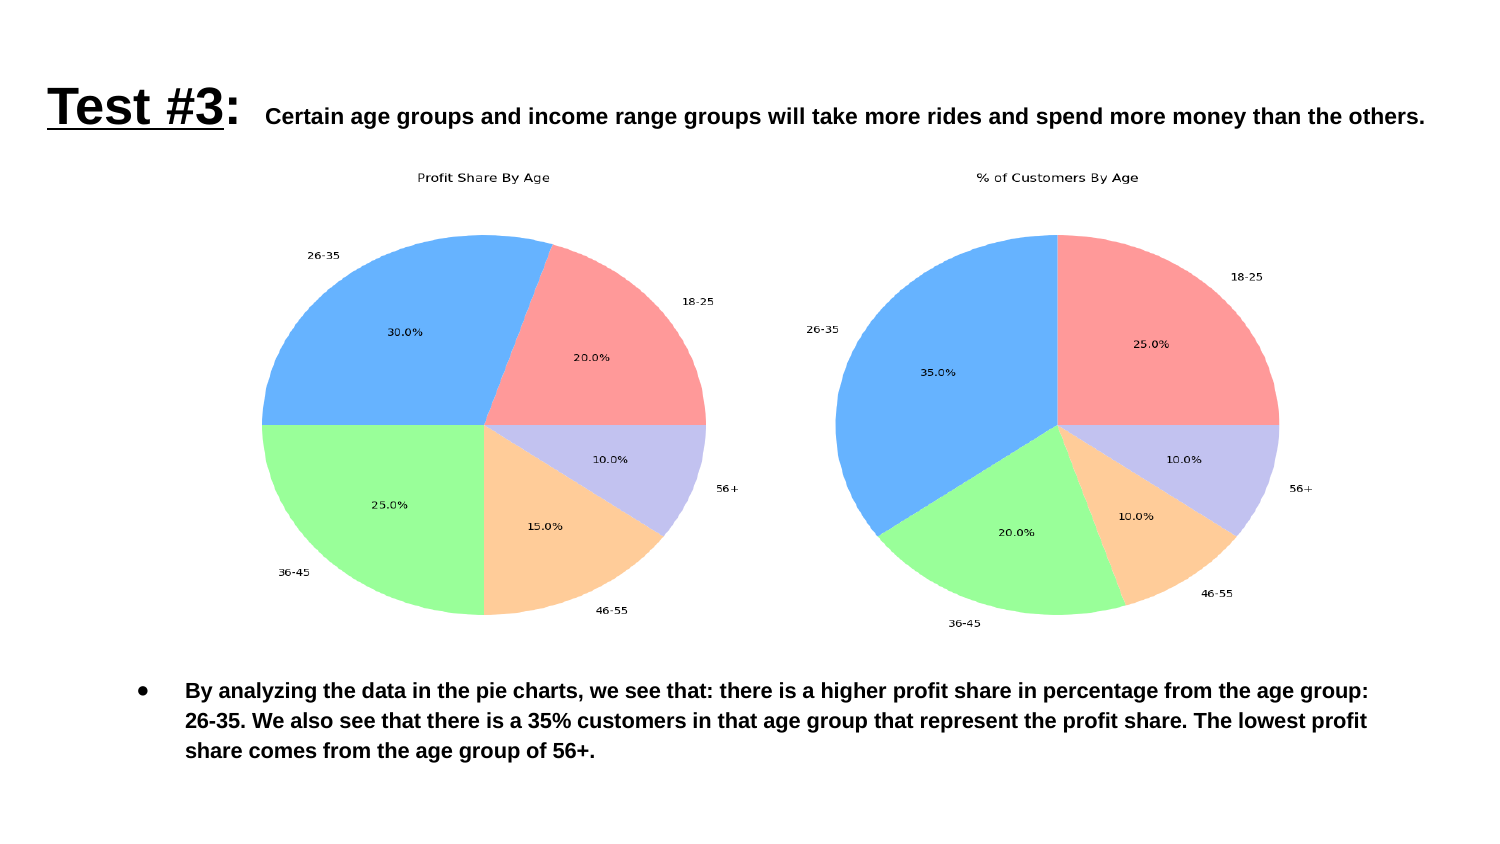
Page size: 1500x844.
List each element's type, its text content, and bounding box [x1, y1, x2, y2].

title Test #3: Certain age groups and income range groups will take more rides and spend more money than the others. [0, 25, 1475, 167]
text_box By analyzing the data in the pie charts, we see that: there is a higher profit share in percentage from the age group: 26-35. We also see that there is a 35% customers in that age group that represent the profit share. The lowest profit share comes from the age group of 56+. [94, 657, 1405, 783]
picture [198, 166, 1342, 670]
